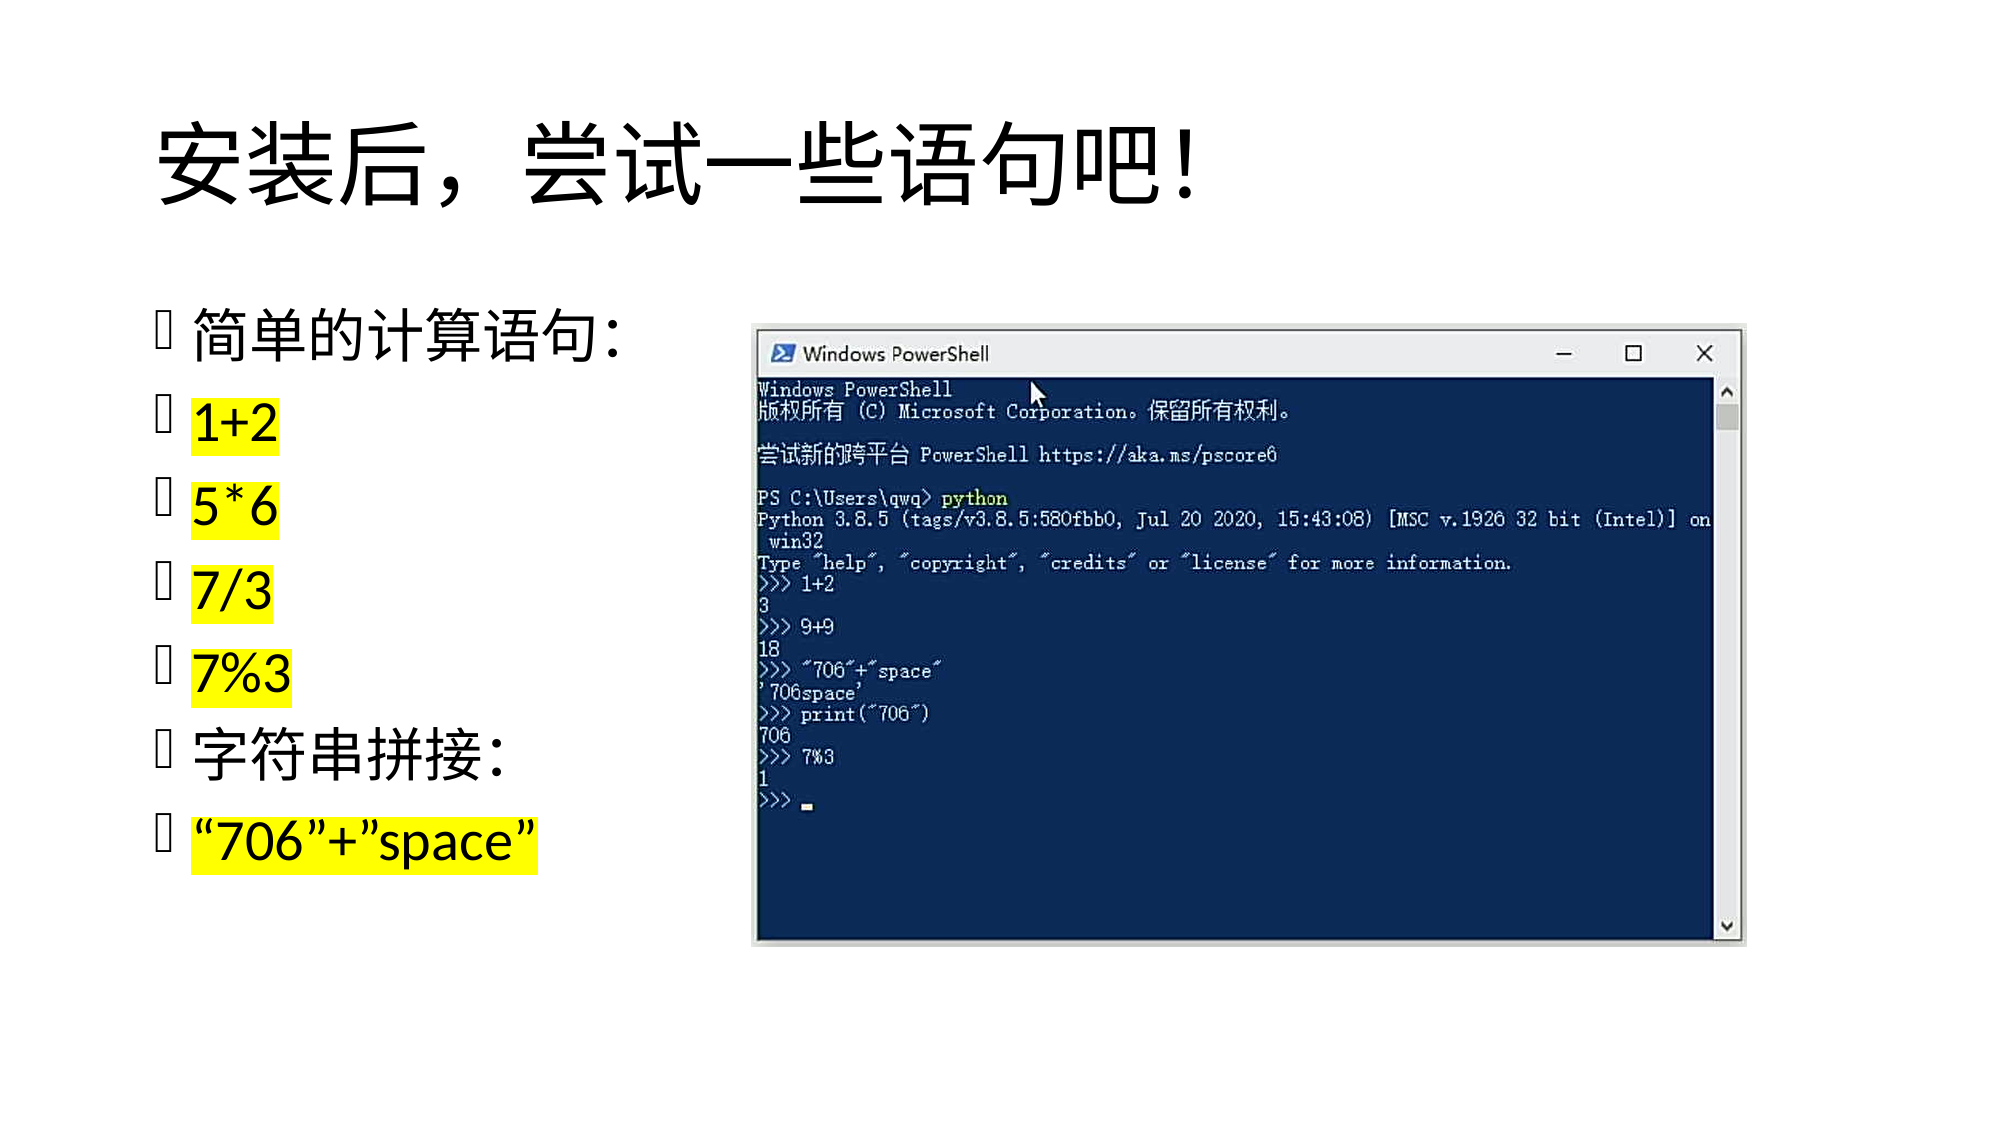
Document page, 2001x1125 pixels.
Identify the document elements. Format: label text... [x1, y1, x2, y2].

list 简单的计算语句： 1+2 5*6 7/3 7%3 字符串拼接： “706”+”space” [138, 299, 1864, 1014]
picture [751, 323, 1747, 947]
title 安装后，尝试一些语句吧！ [138, 60, 1864, 278]
